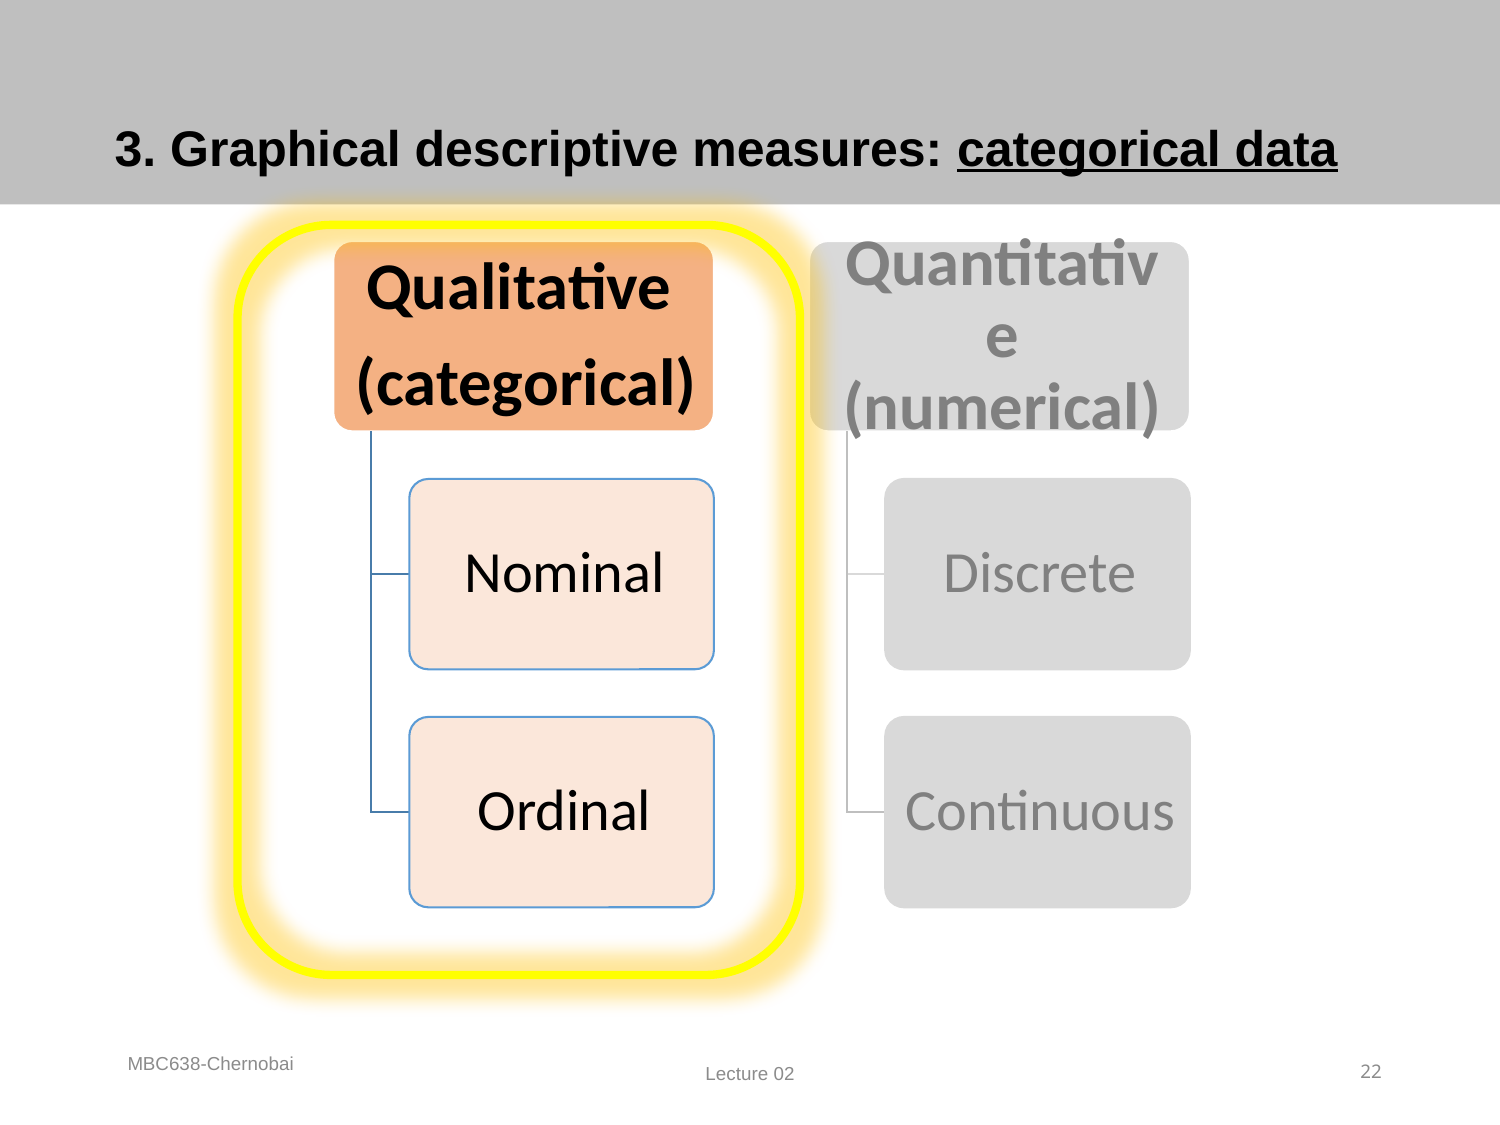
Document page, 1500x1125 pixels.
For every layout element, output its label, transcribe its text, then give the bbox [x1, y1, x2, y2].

slide_number MBC638-Chernobai [112, 1025, 425, 1100]
slide_number 22 [1059, 1042, 1397, 1103]
text_box [240, 908, 798, 976]
footer Lecture 02 [496, 1042, 1004, 1103]
text_box [278, 223, 760, 240]
text_box [0, 0, 1500, 205]
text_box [112, 240, 1411, 908]
title 3. Graphical descriptive measures: categorical data [99, 41, 1394, 259]
